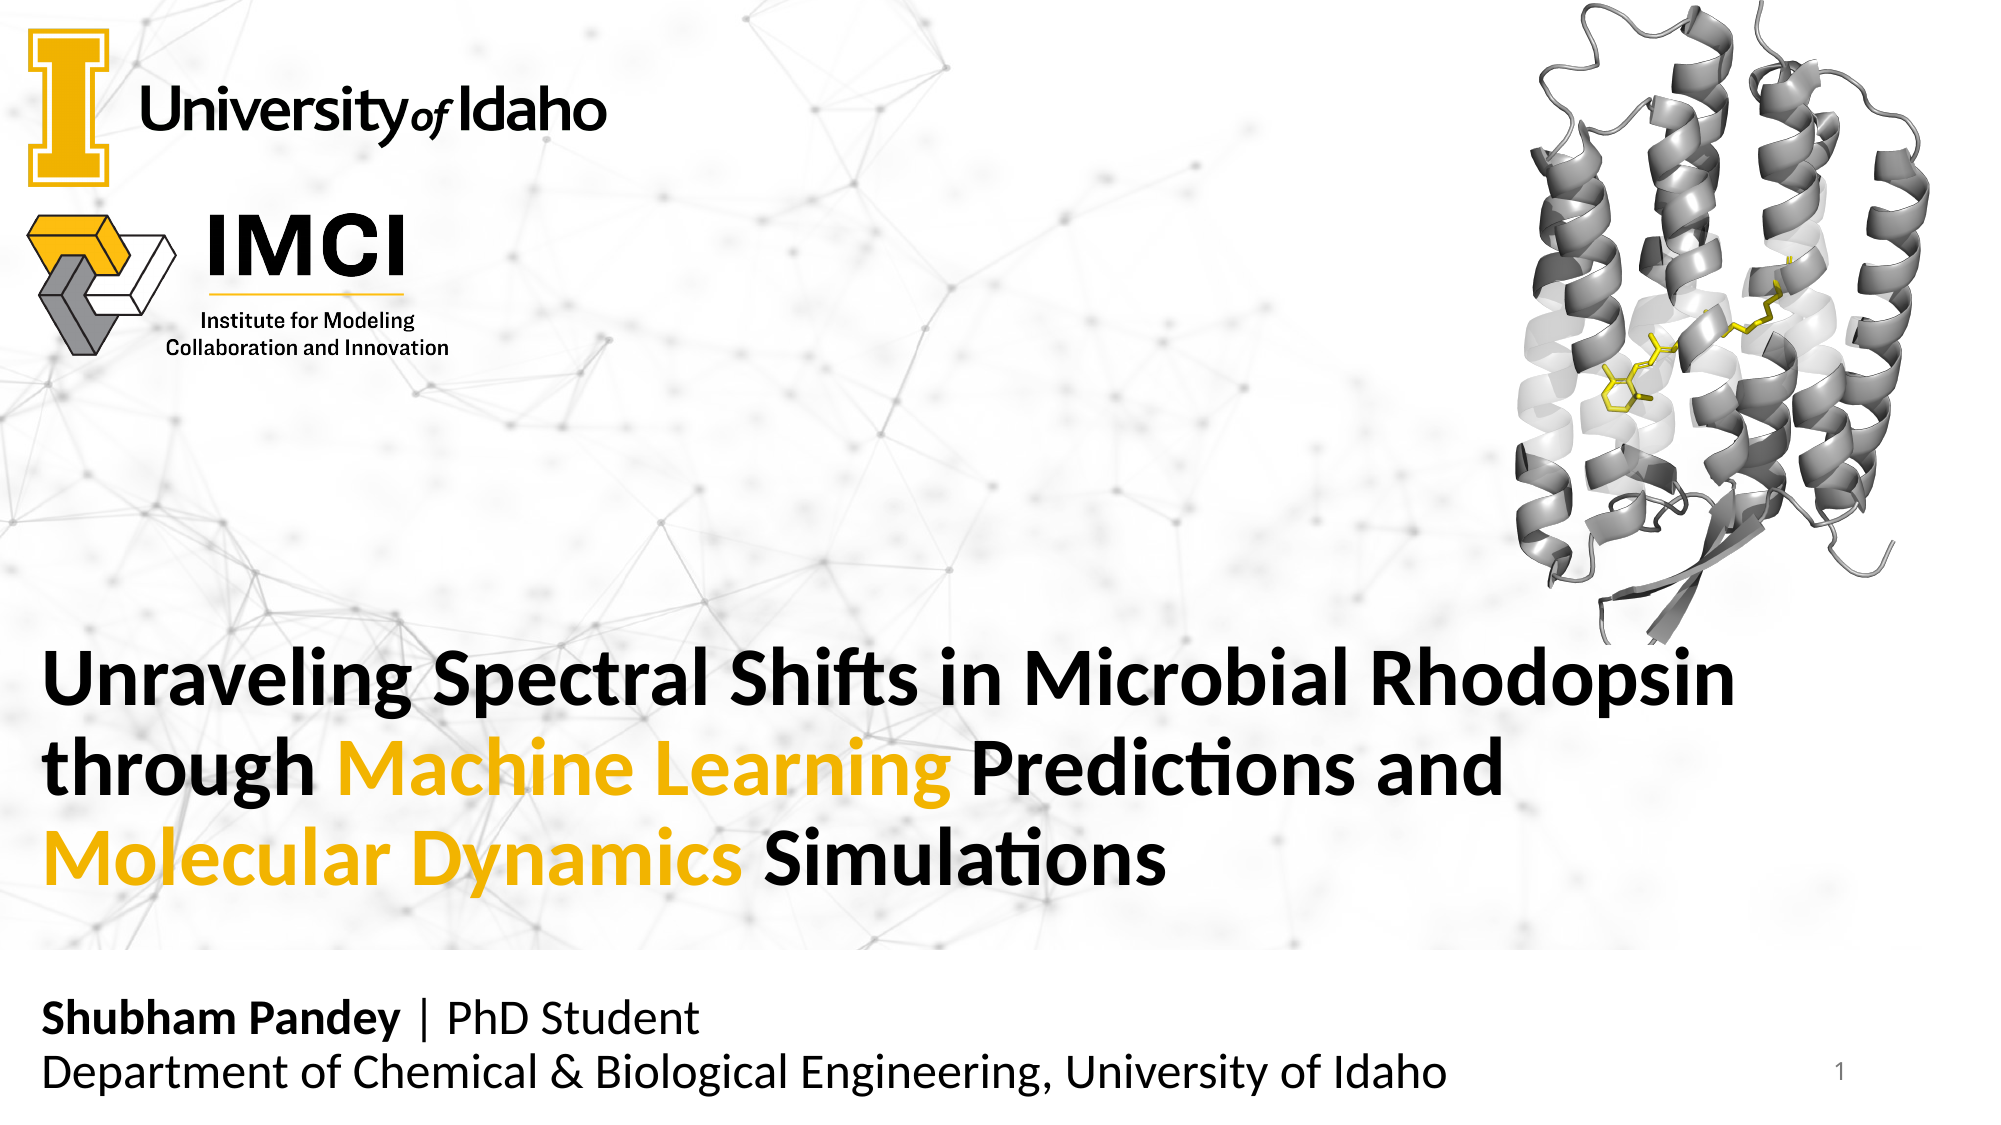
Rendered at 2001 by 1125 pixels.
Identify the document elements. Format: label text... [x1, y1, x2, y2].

text_box Shubham Pandey | PhD Student Department of Chemical & Biological Engineering, University of Idaho [26, 966, 1659, 1125]
slide_number 1 [1412, 1042, 1835, 1103]
picture [1835, 962, 1995, 1122]
picture [0, 0, 2001, 950]
